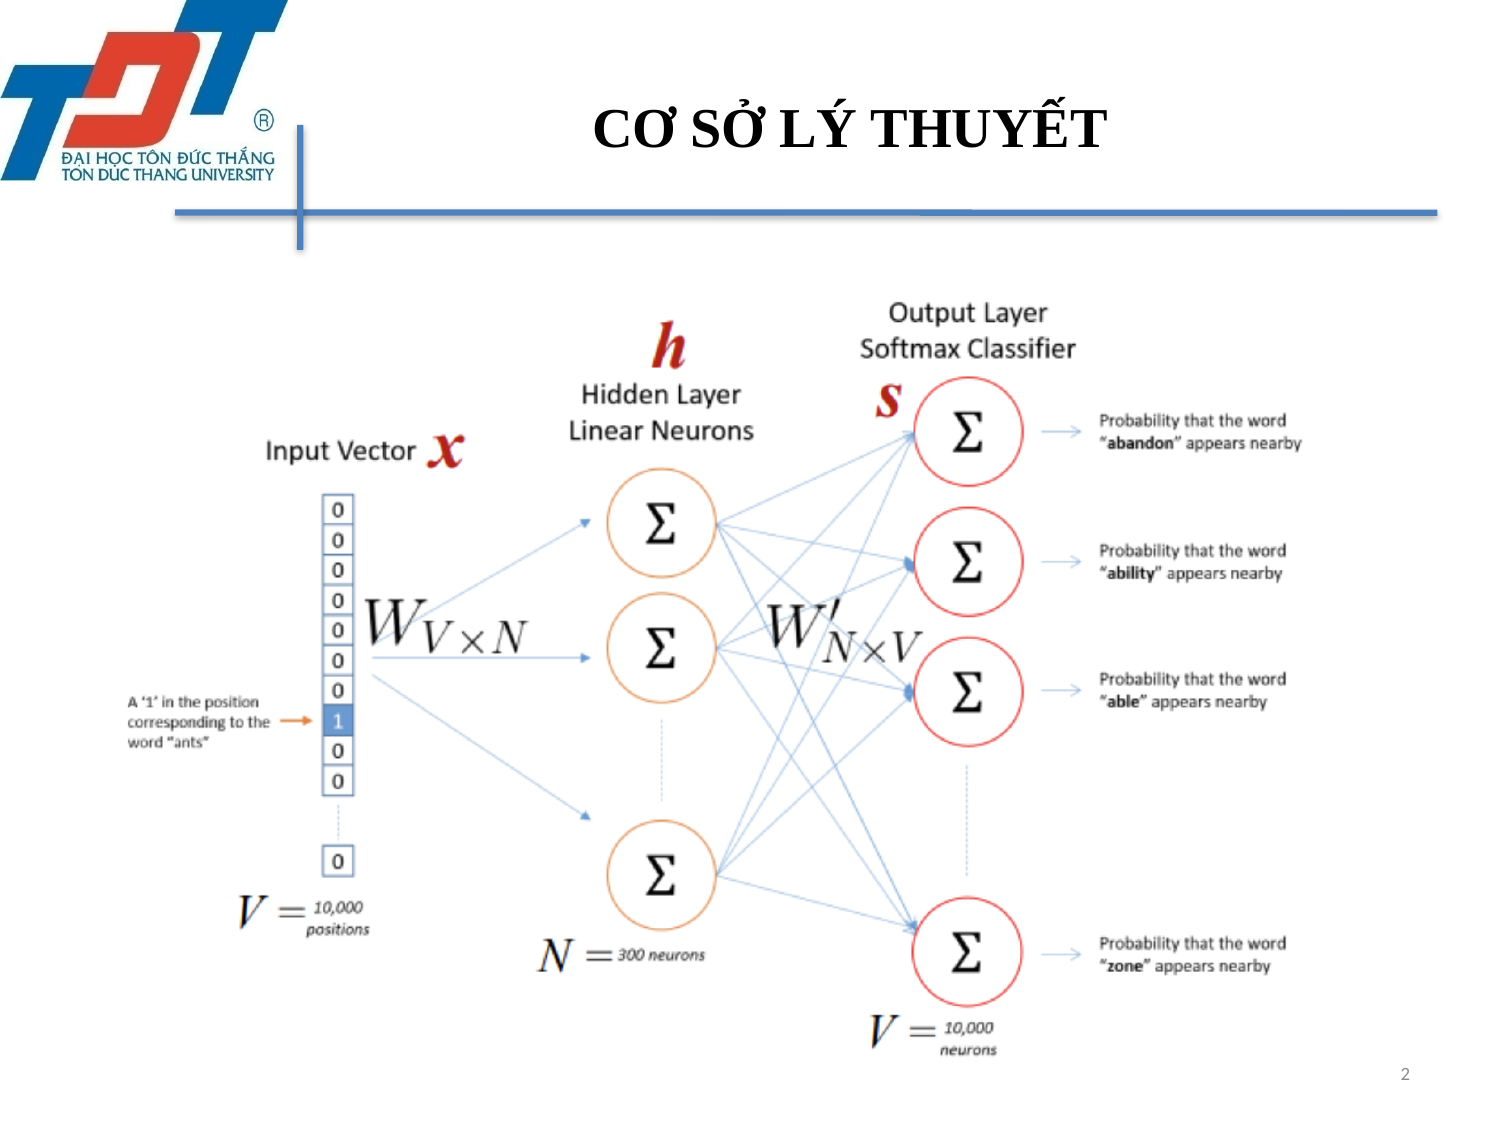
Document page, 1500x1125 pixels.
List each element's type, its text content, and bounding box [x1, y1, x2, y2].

picture [0, 0, 288, 181]
title CƠ SỞ LÝ THUYẾT [174, 31, 1500, 219]
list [98, 267, 1402, 1087]
slide_number 12 [1074, 1042, 1425, 1103]
